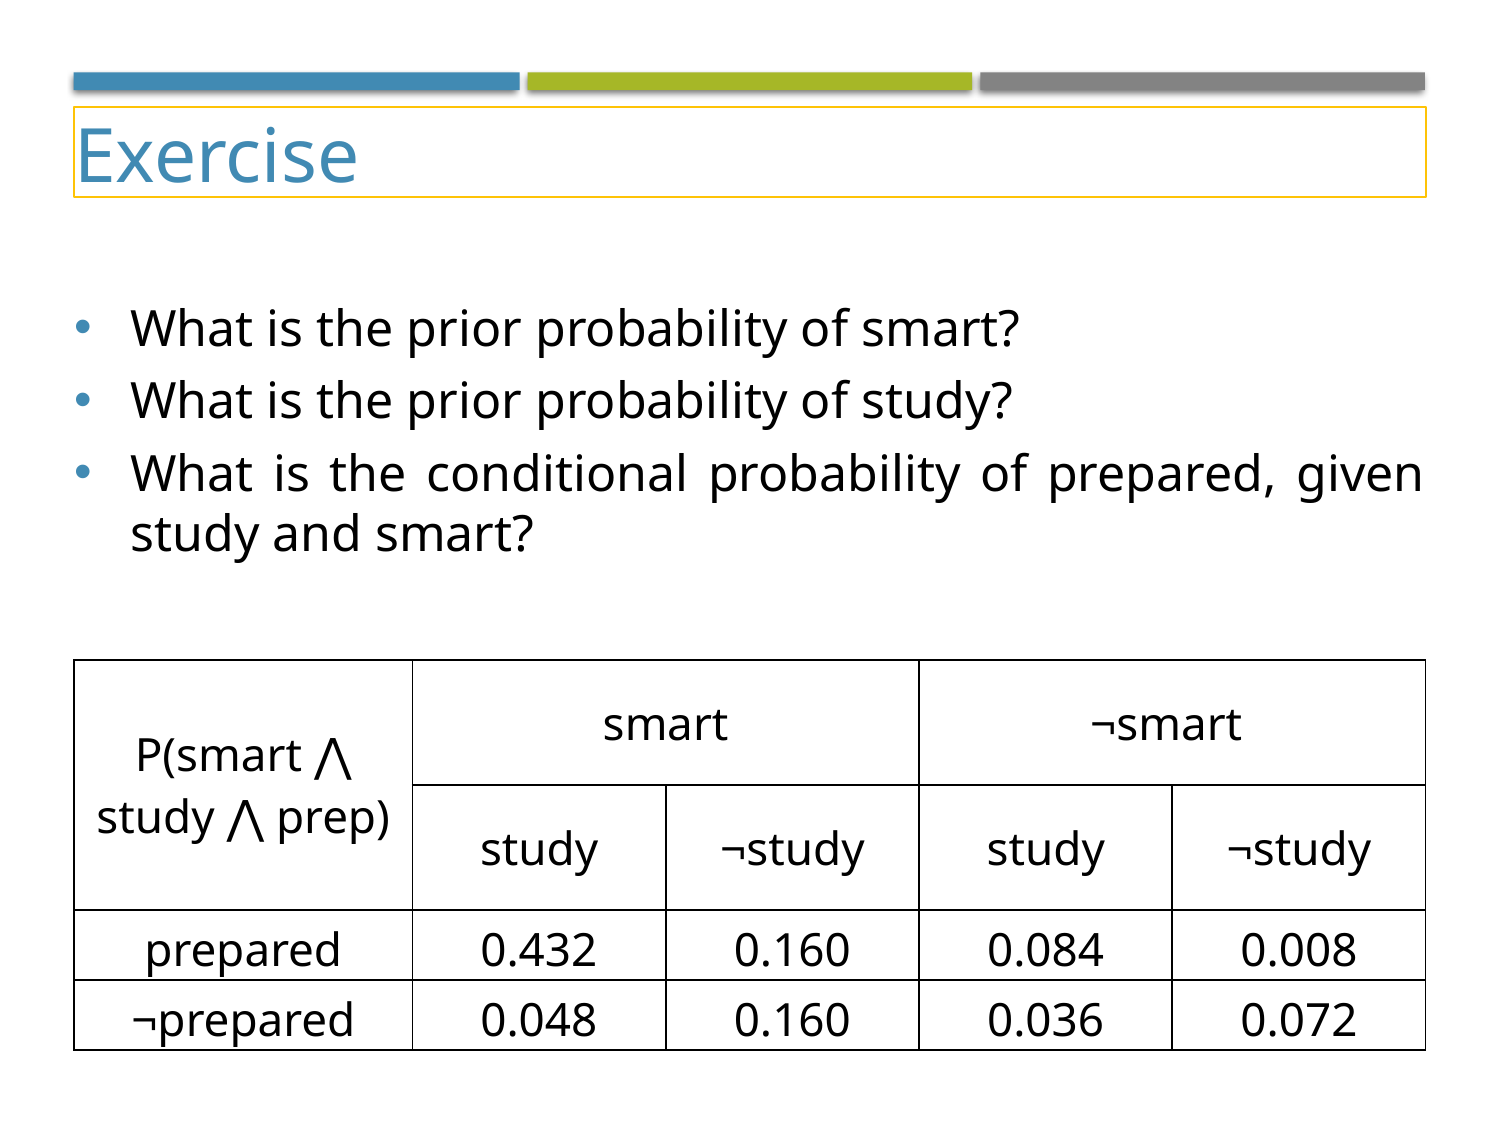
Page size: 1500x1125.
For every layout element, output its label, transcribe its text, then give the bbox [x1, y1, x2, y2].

table_cell 0.432 [413, 911, 665, 979]
text_box Exercise [74, 106, 1426, 198]
table_cell ¬study [1173, 786, 1425, 909]
table_cell 0.008 [1173, 911, 1425, 979]
table_cell prepared [75, 911, 412, 979]
table_cell 0.036 [920, 981, 1171, 1049]
text_box What is the prior probability of smart? What is the prior probability of study? What is the conditional probability of prepared, given study and smart? [74, 296, 1426, 562]
table_header smart [413, 661, 918, 784]
table_cell 0.160 [667, 981, 918, 1049]
table_cell 0.084 [920, 911, 1171, 979]
table_cell ¬study [667, 786, 918, 909]
table_cell ¬prepared [75, 981, 412, 1049]
table_cell study [920, 786, 1171, 909]
table_cell study [413, 786, 665, 909]
table_cell 0.072 [1173, 981, 1425, 1049]
table_cell 0.160 [667, 911, 918, 979]
table_header P(smart ⋀ study ⋀ prep) [75, 661, 412, 909]
table_header ¬smart [920, 661, 1425, 784]
table_cell 0.048 [413, 981, 665, 1049]
